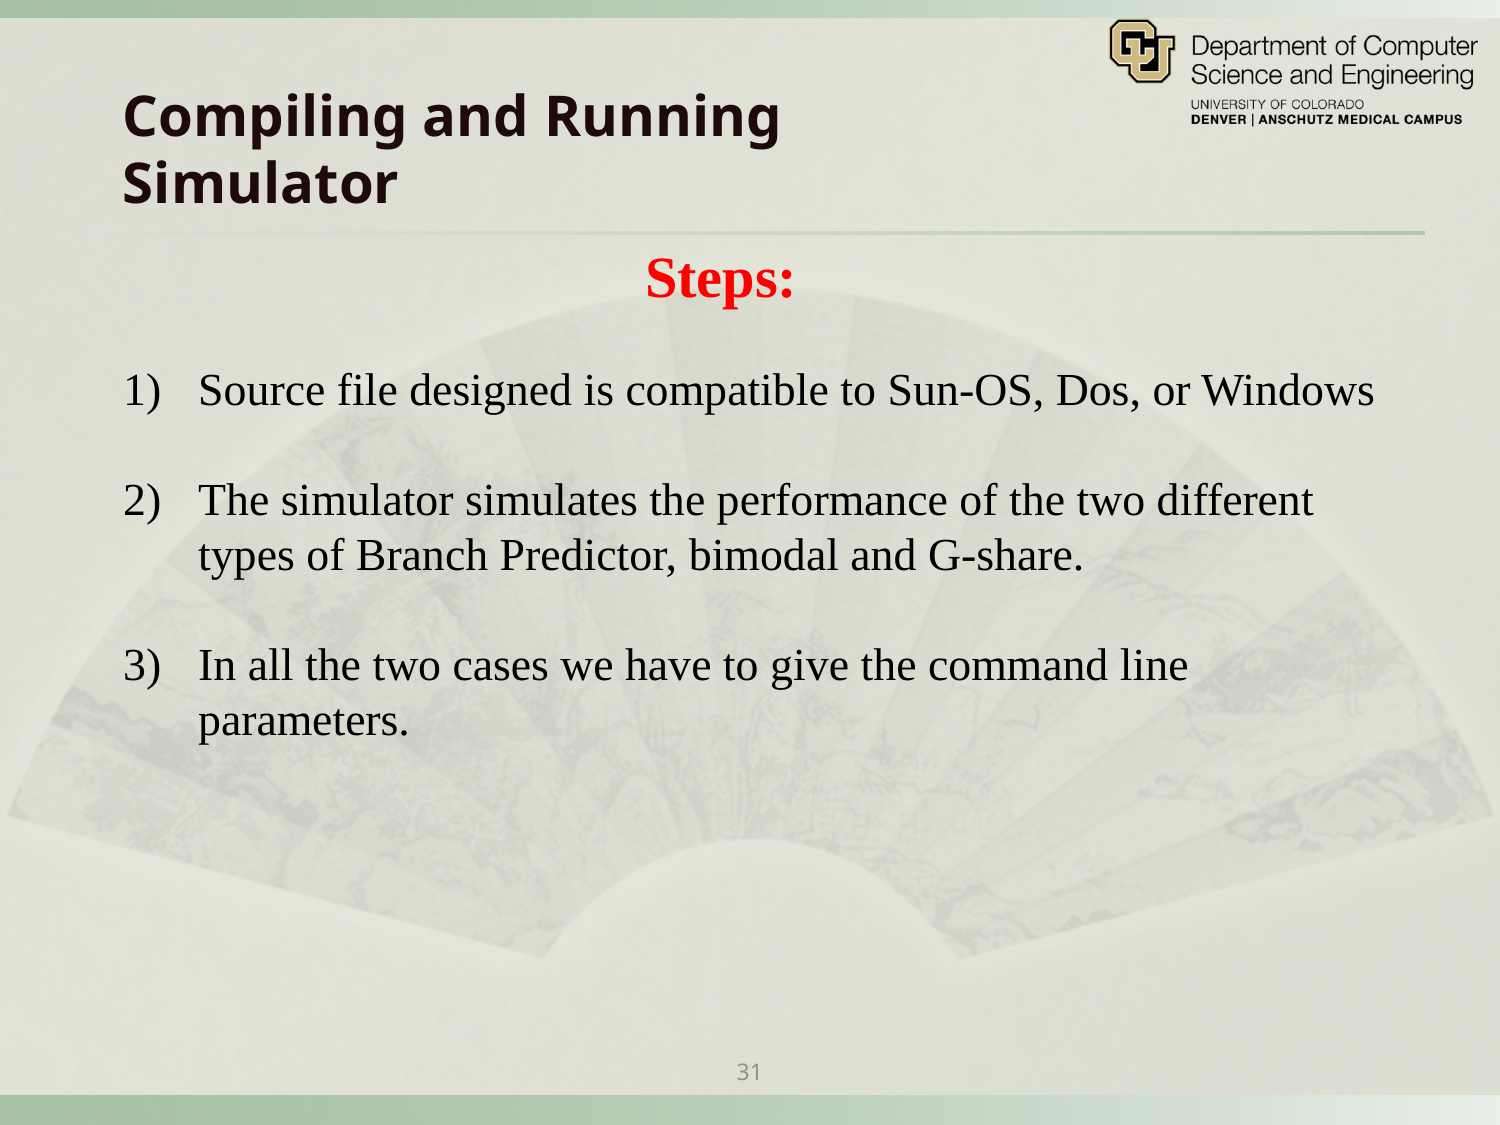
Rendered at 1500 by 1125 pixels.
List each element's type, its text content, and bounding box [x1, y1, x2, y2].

picture [1107, 18, 1478, 128]
text_box Steps: Source file designed is compatible to Sun-OS, Dos, or Windows The simulator simulates the performance of the two different types of Branch Predictor, bimodal and G-share. In all the two cases we have to give the command line parameters. [108, 231, 1411, 862]
text_box Compiling and Running Simulator [108, 72, 1039, 223]
slide_number 31 [675, 1050, 825, 1097]
